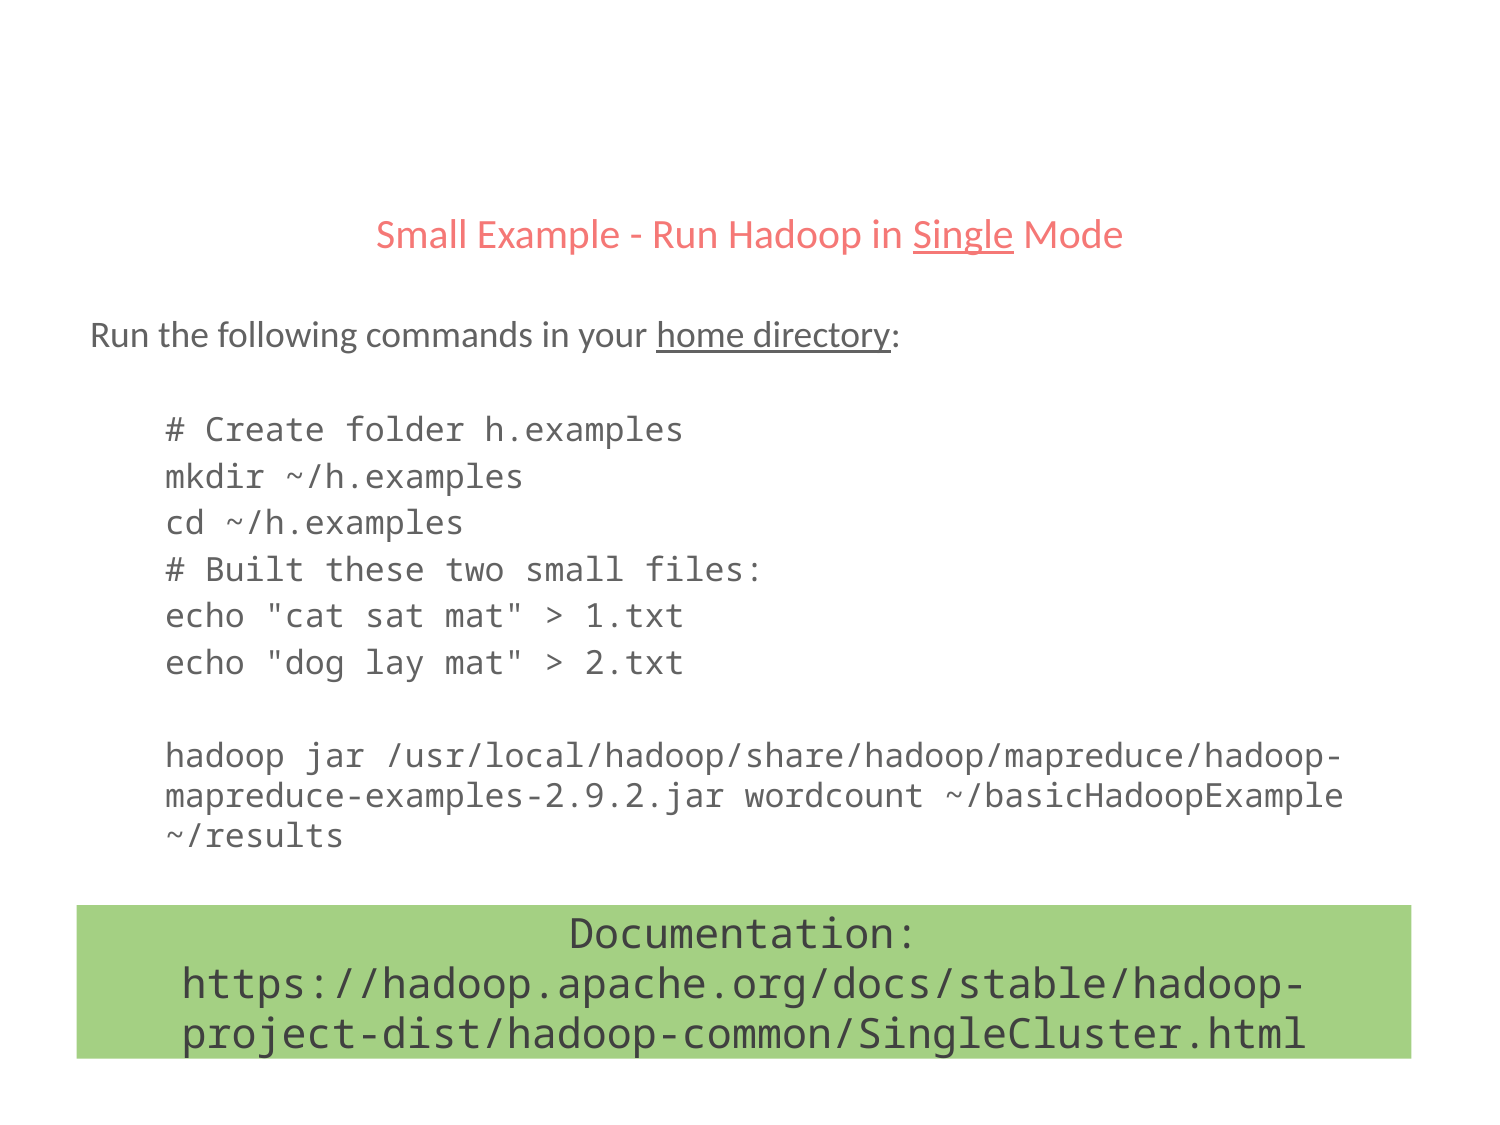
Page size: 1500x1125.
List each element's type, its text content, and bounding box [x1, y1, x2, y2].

text_box Documentation: https://hadoop.apache.org/docs/stable/hadoop-project-dist/hadoop-common/SingleCluster.html [75, 903, 1414, 1061]
list Run the following commands in your home directory: # Create folder h.examples mkdir ~/h.examples cd ~/h.examples # Built these two small files: echo "cat sat mat" > 1.txt echo "dog lay mat" > 2.txt hadoop jar /usr/local/hadoop/share/hadoop/mapreduce/hadoop-mapreduce-examples-2.9.2.jar wordcount ~/basicHadoopExample ~/results [75, 302, 1425, 1071]
title Small Example - Run Hadoop in Single Mode [75, 172, 1425, 291]
